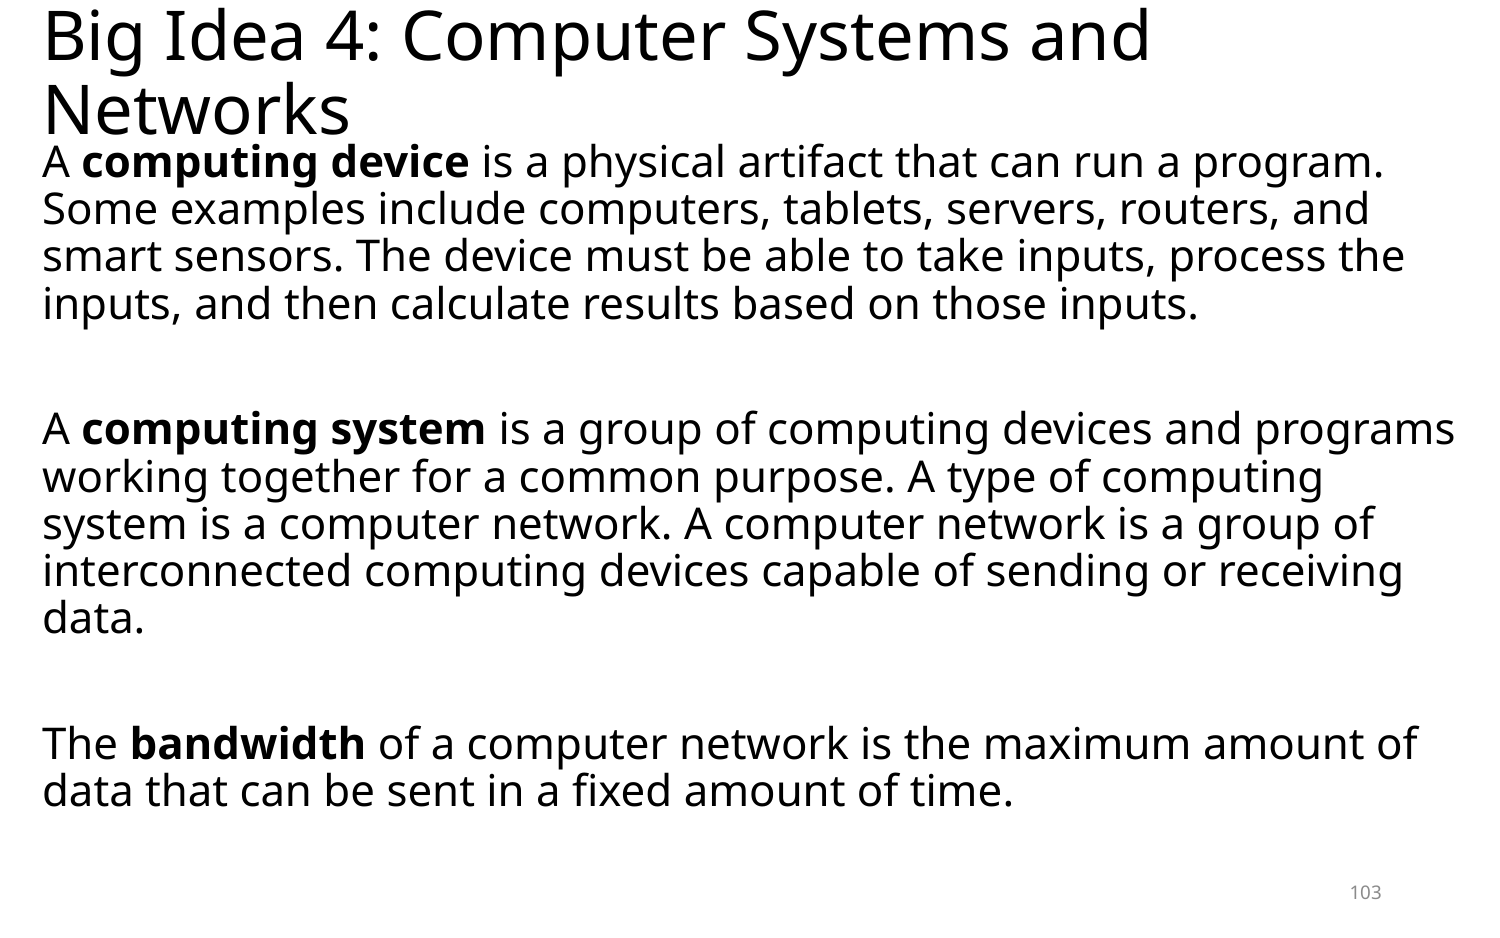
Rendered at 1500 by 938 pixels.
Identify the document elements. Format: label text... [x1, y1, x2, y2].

list ﻿A computing device is a physical artifact that can run a program. Some examples include computers, tablets, servers, routers, and smart sensors. The device must be able to take inputs, process the inputs, and then calculate results based on those inputs. ﻿A computing system is a group of computing devices and programs working together for a common purpose. A type of computing system is a computer network. A computer network is a group of interconnected computing devices capable of sending or receiving data. ﻿The bandwidth of a computer network is the maximum amount of data that can be sent in a fixed amount of time. [26, 132, 1473, 919]
title Big Idea 4: Computer Systems and Networks [26, 18, 1321, 132]
slide_number 103 [1059, 868, 1397, 919]
